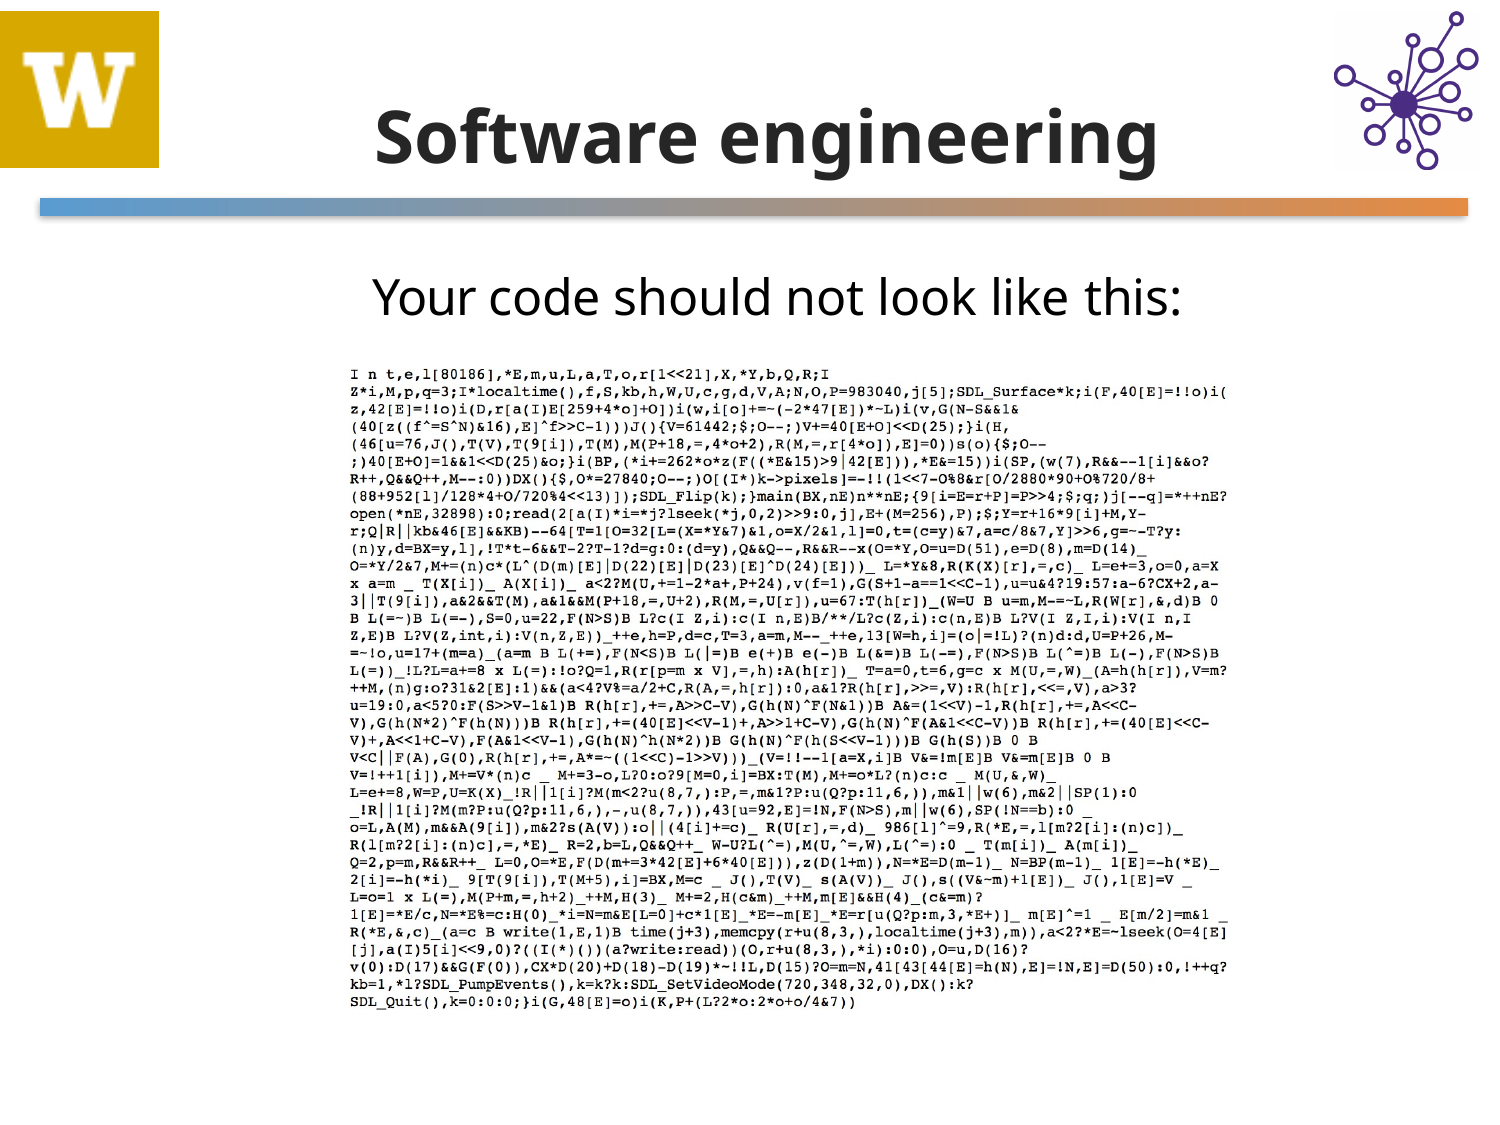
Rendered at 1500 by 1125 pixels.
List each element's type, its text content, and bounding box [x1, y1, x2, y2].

text_box Your code should not look like this: [87, 263, 1466, 326]
text_box [349, 368, 1228, 1010]
picture [1334, 11, 1479, 170]
title Software engineering [349, 38, 1185, 229]
picture [0, 11, 159, 168]
